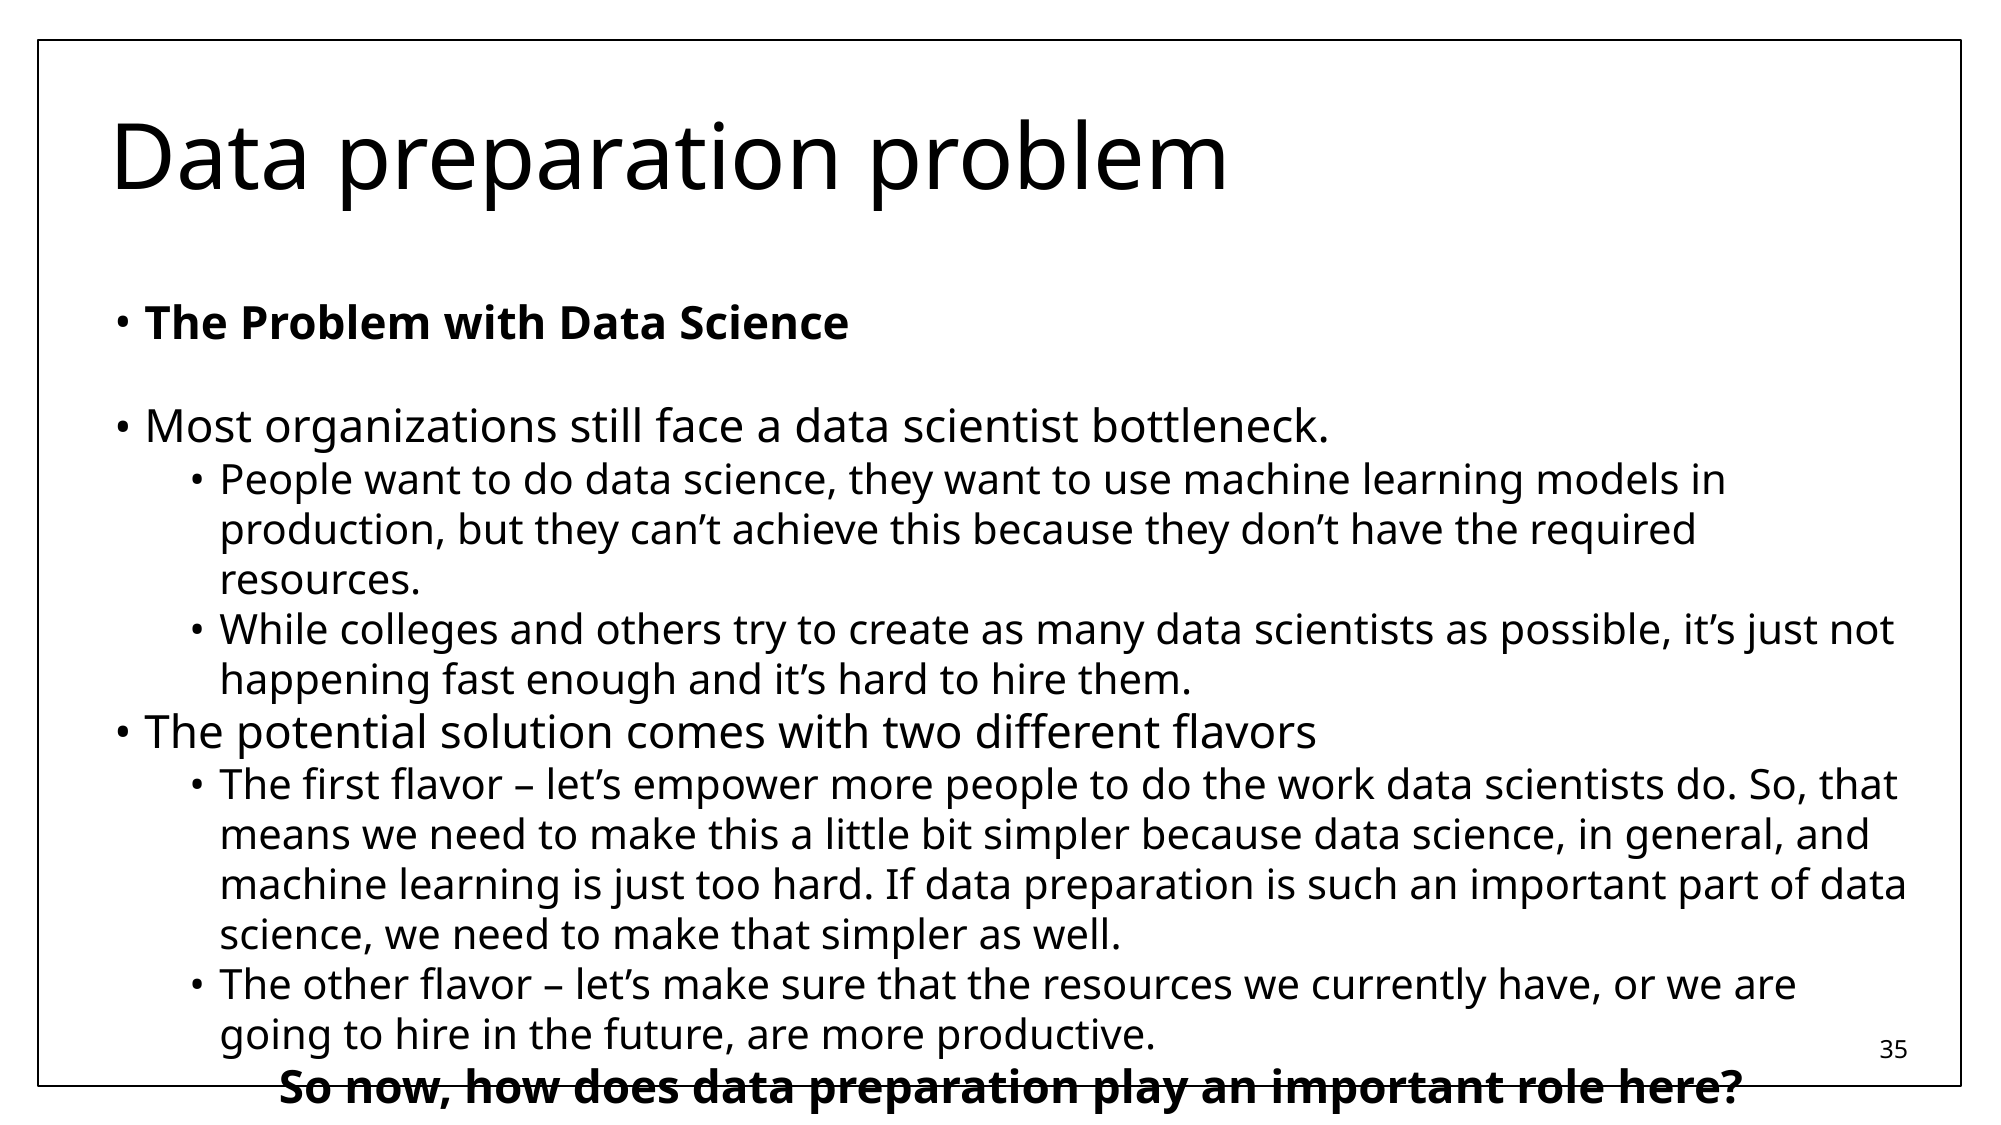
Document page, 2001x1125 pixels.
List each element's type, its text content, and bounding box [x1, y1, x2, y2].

title Data preparation problem [91, 48, 1924, 271]
slide_number 35 [1643, 1020, 1924, 1081]
list The Problem with Data Science Most organizations still face a data scientist bottleneck. People want to do data science, they want to use machine learning models in production, but they can’t achieve this because they don’t have the required resources. While colleges and others try to create as many data scientists as possible, it’s just not happening fast enough and it’s hard to hire them. The potential solution comes with two different flavors The first flavor – let’s empower more people to do the work data scientists do. So, that means we need to make this a little bit simpler because data science, in general, and machine learning is just too hard. If data preparation is such an important part of data science, we need to make that simpler as well. The other flavor – let’s make sure that the resources we currently have, or we are going to hire in the future, are more productive. So now, how does data preparation play an important role here? [91, 286, 1924, 997]
